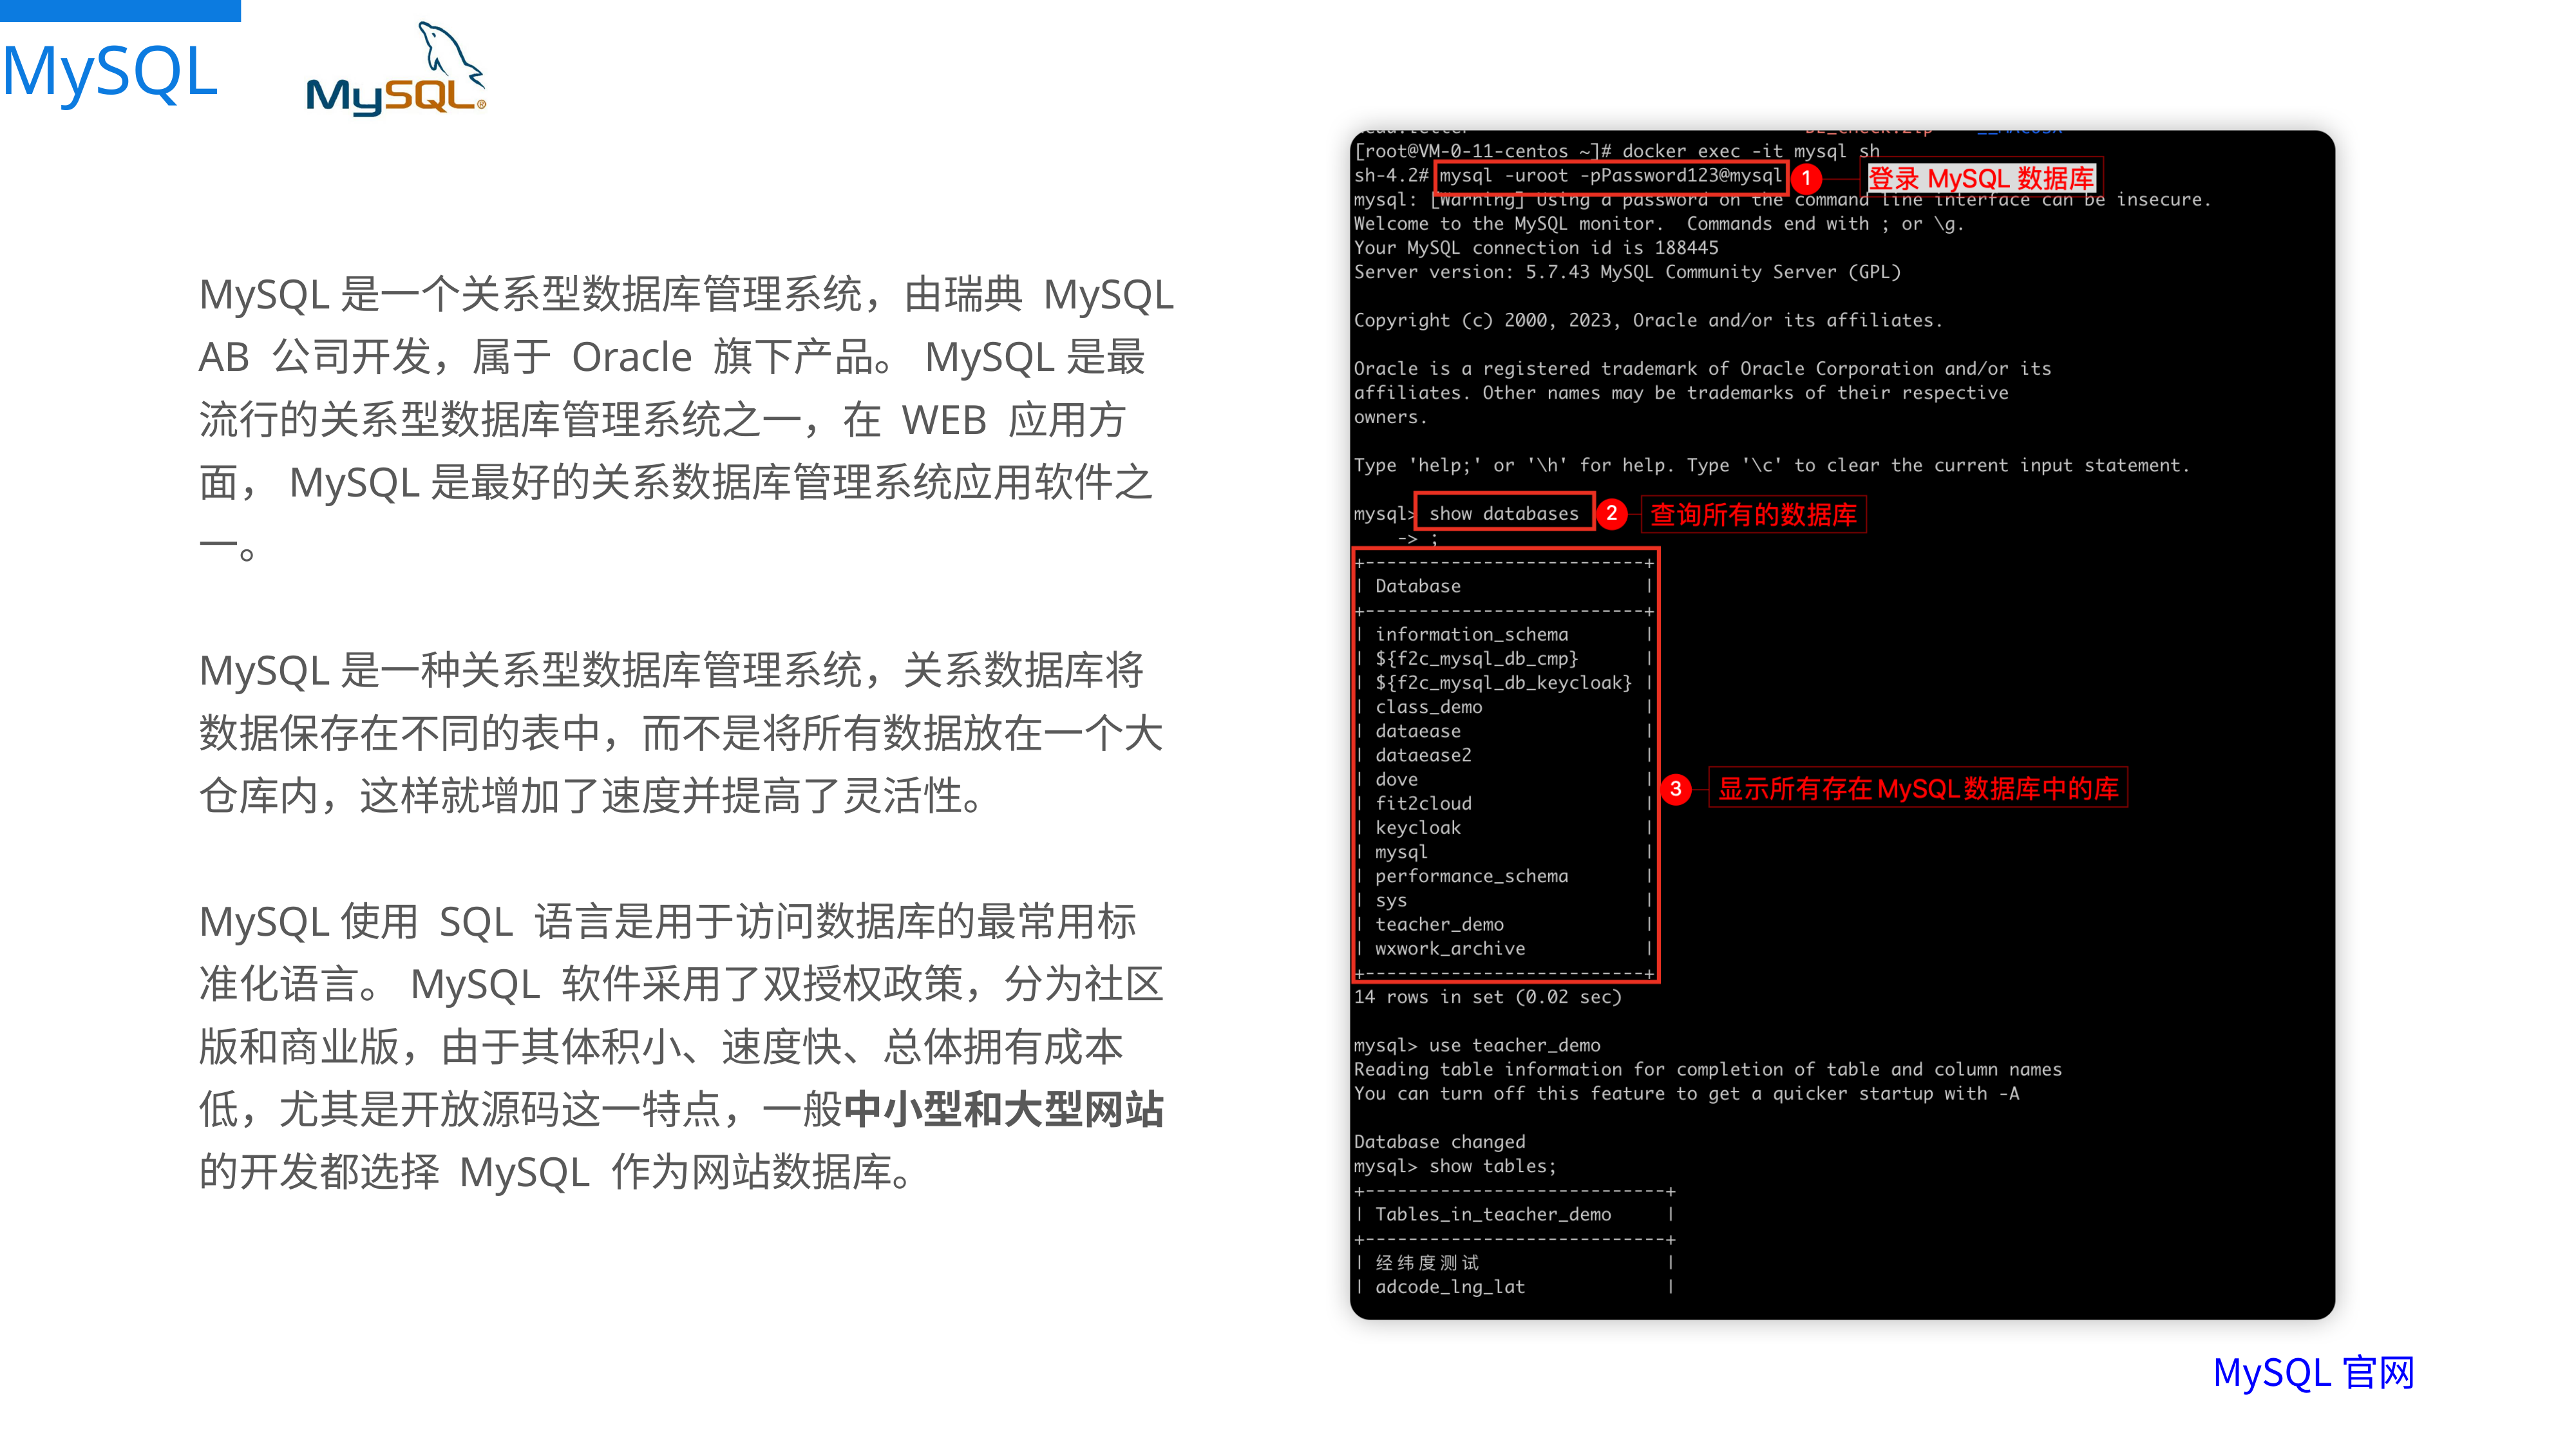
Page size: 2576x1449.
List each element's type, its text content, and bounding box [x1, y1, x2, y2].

text_box MySQL 官网 [2193, 1343, 2576, 1403]
picture [303, 0, 488, 138]
picture [1326, 106, 2360, 1344]
text_box MySQL是一个关系型数据库管理系统，由瑞典 MySQL AB 公司开发，属于 Oracle 旗下产品。MySQL是最流行的关系型数据库管理系统之一，在 WEB 应用方面，MySQL是最好的关系数据库管理系统应用软件之一。 MySQL是一种关系型数据库管理系统，关系数据库将数据保存在不同的表中，而不是将所有数据放在一个大仓库内，这样就增加了速度并提高了灵活性。 MySQL使用 SQL 语言是用于访问数据库的最常用标准化语言。MySQL 软件采用了双授权政策，分为社区版和商业版，由于其体积小、速度快、总体拥有成本低，尤其是开放源码这一特点，一般中小型和大型网站的开发都选择 MySQL 作为网站数据库。 [193, 249, 1183, 1200]
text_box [0, 0, 263, 184]
